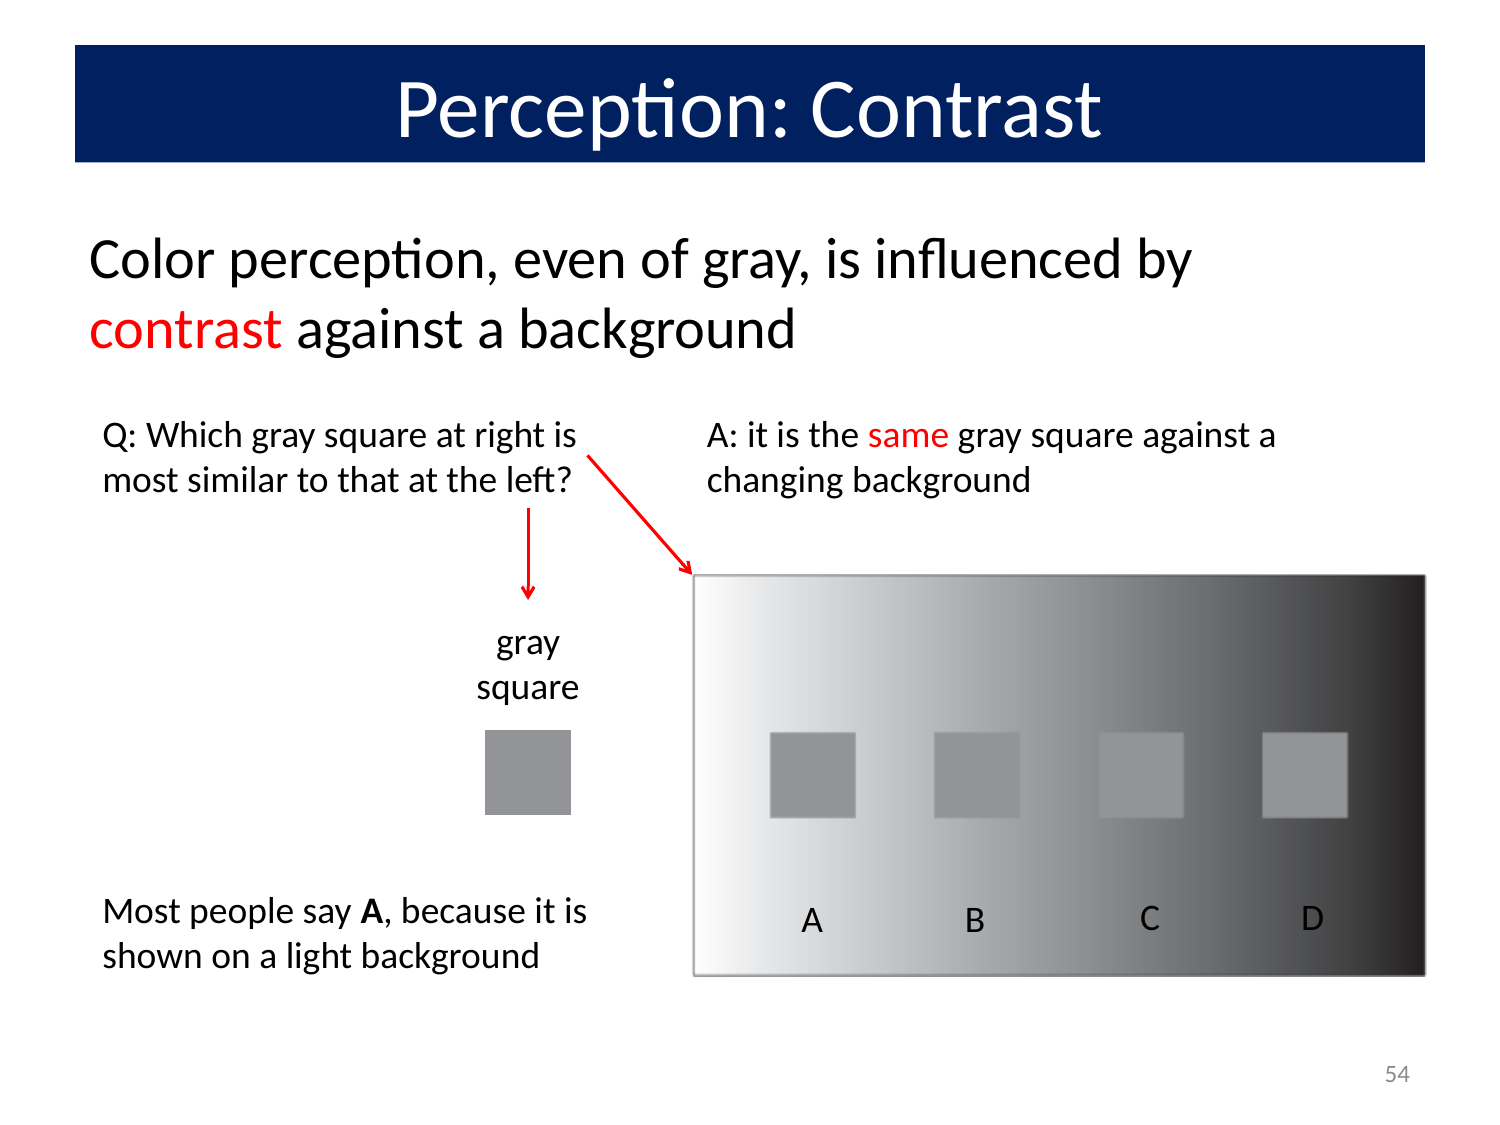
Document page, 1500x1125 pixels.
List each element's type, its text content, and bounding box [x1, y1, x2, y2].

title Perception: Contrast [75, 45, 1425, 163]
picture [691, 574, 1427, 977]
text_box Color perception, even of gray, is influenced by contrast against a background [74, 212, 1413, 368]
text_box A: it is the same gray square against a changing background [692, 402, 1427, 508]
text_box Q: Which gray square at right is most similar to that at the left? [87, 402, 663, 508]
text_box Most people say A, because it is shown on a light background [87, 878, 650, 984]
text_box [440, 609, 616, 815]
slide_number 54 [1074, 1042, 1425, 1103]
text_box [587, 455, 693, 576]
